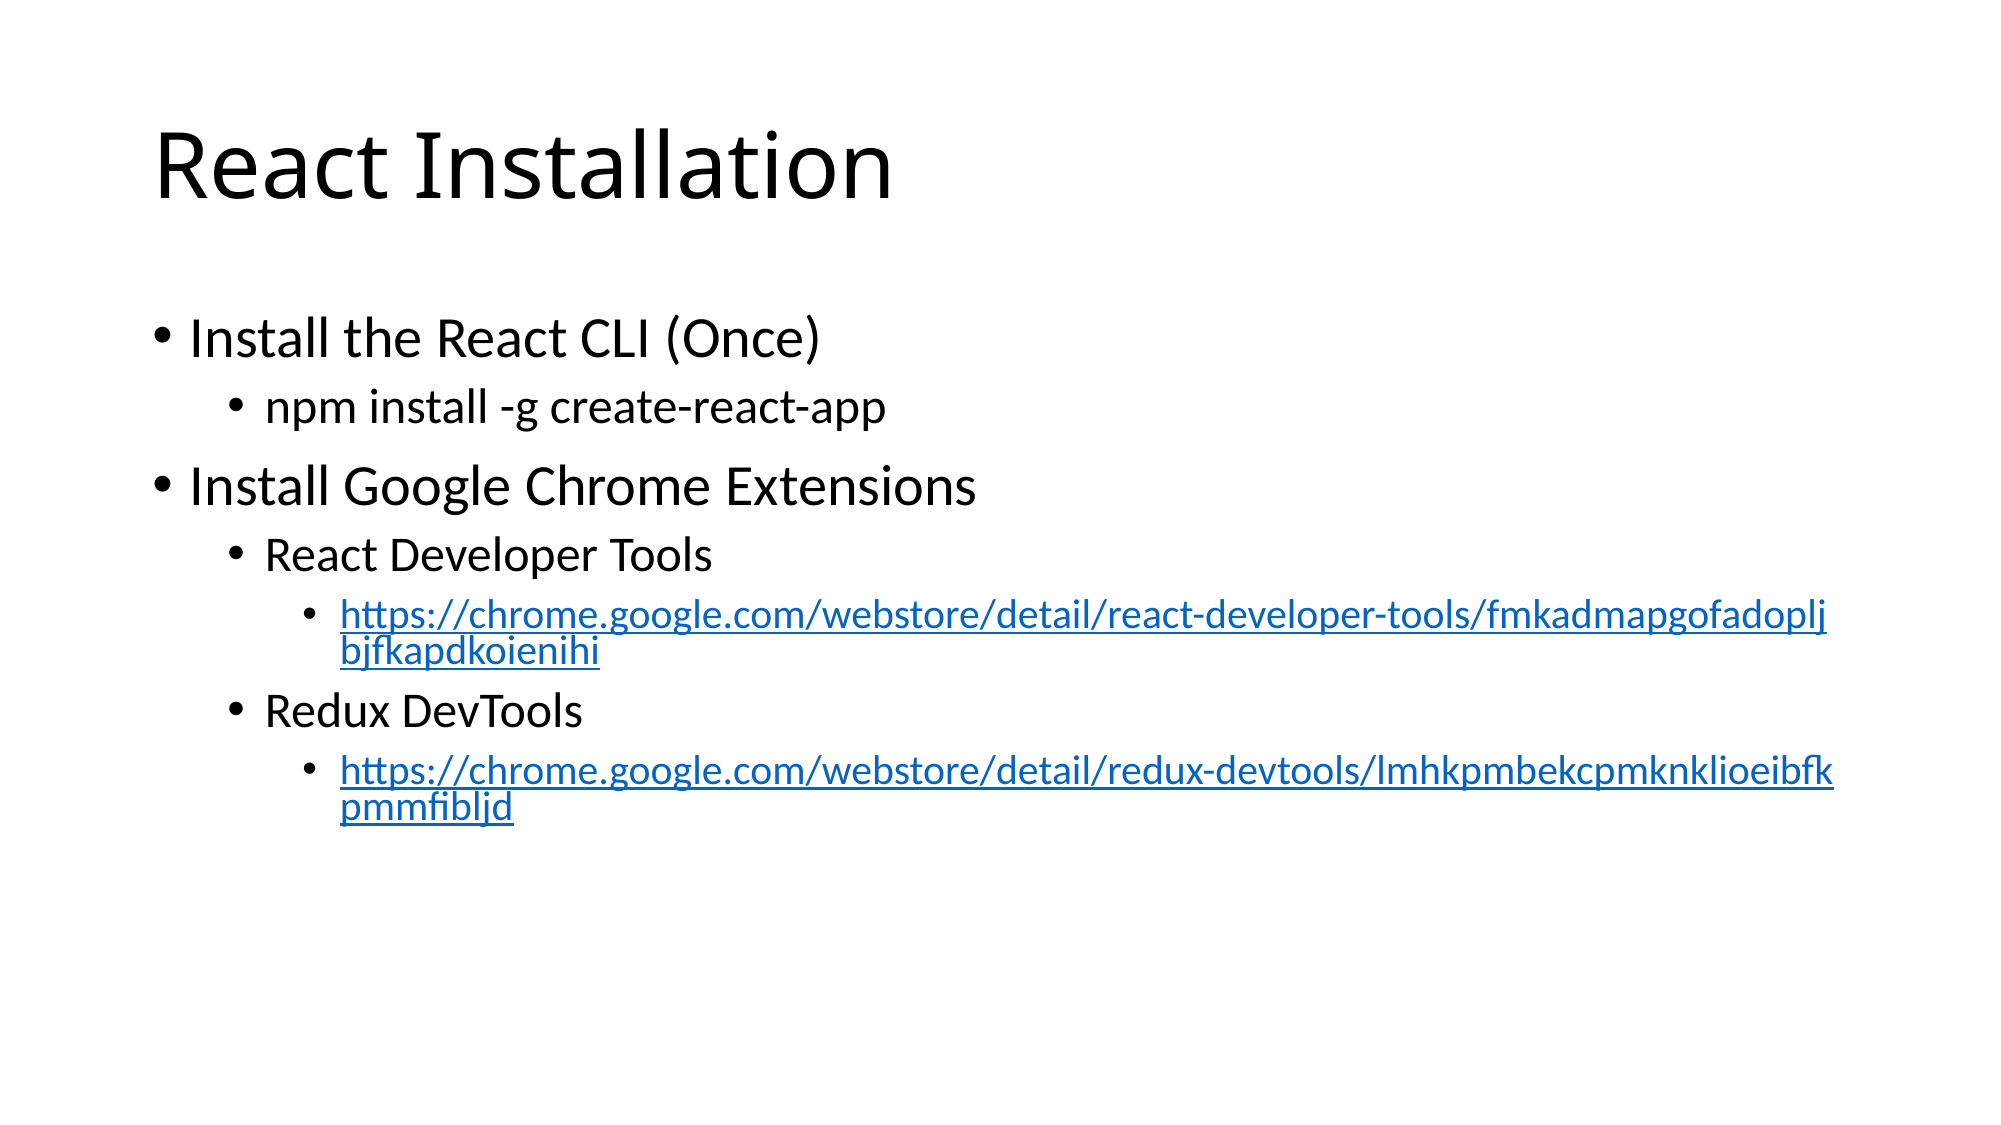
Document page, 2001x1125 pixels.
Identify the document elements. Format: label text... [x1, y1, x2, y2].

title React Installation [137, 59, 1863, 278]
list Install the React CLI (Once) npm install -g create-react-app Install Google Chrome Extensions React Developer Tools https://chrome.google.com/webstore/detail/react-developer-tools/fmkadmapgofadopljbjfkapdkoienihi Redux DevTools https://chrome.google.com/webstore/detail/redux-devtools/lmhkpmbekcpmknklioeibfkpmmfibljd [137, 299, 1863, 1014]
